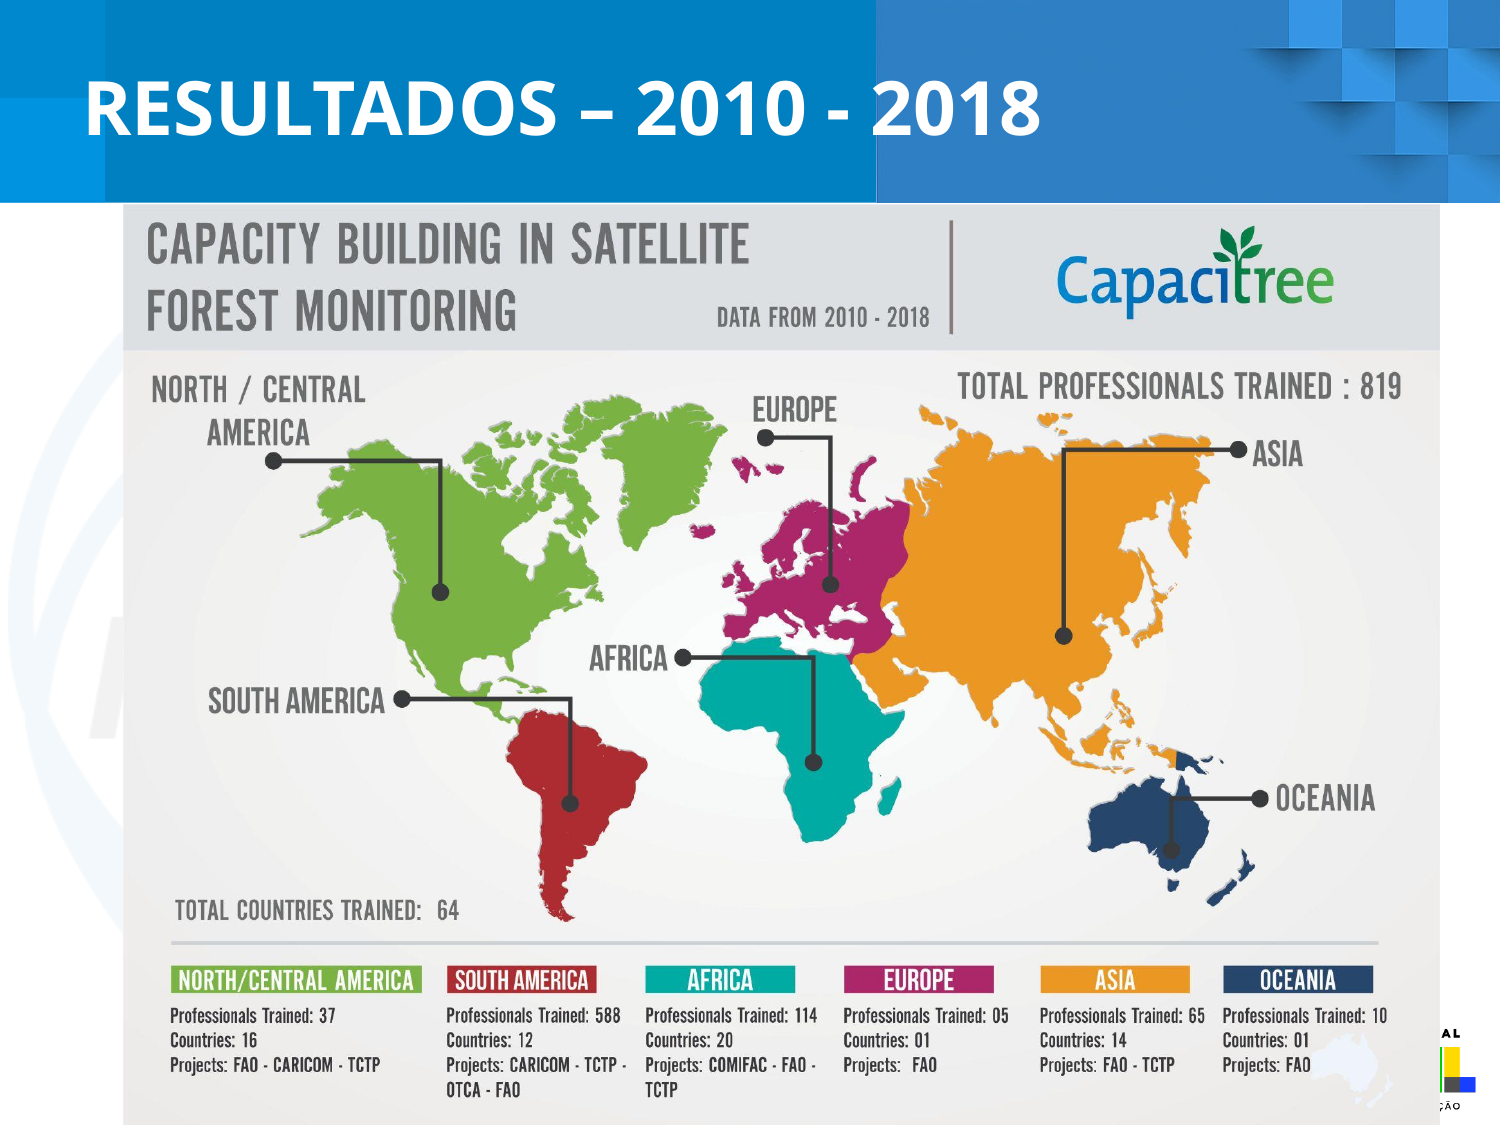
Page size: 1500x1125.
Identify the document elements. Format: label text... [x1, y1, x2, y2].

title RESULTADOS – 2010 - 2018 [75, 14, 1425, 197]
picture [0, 0, 1500, 1125]
